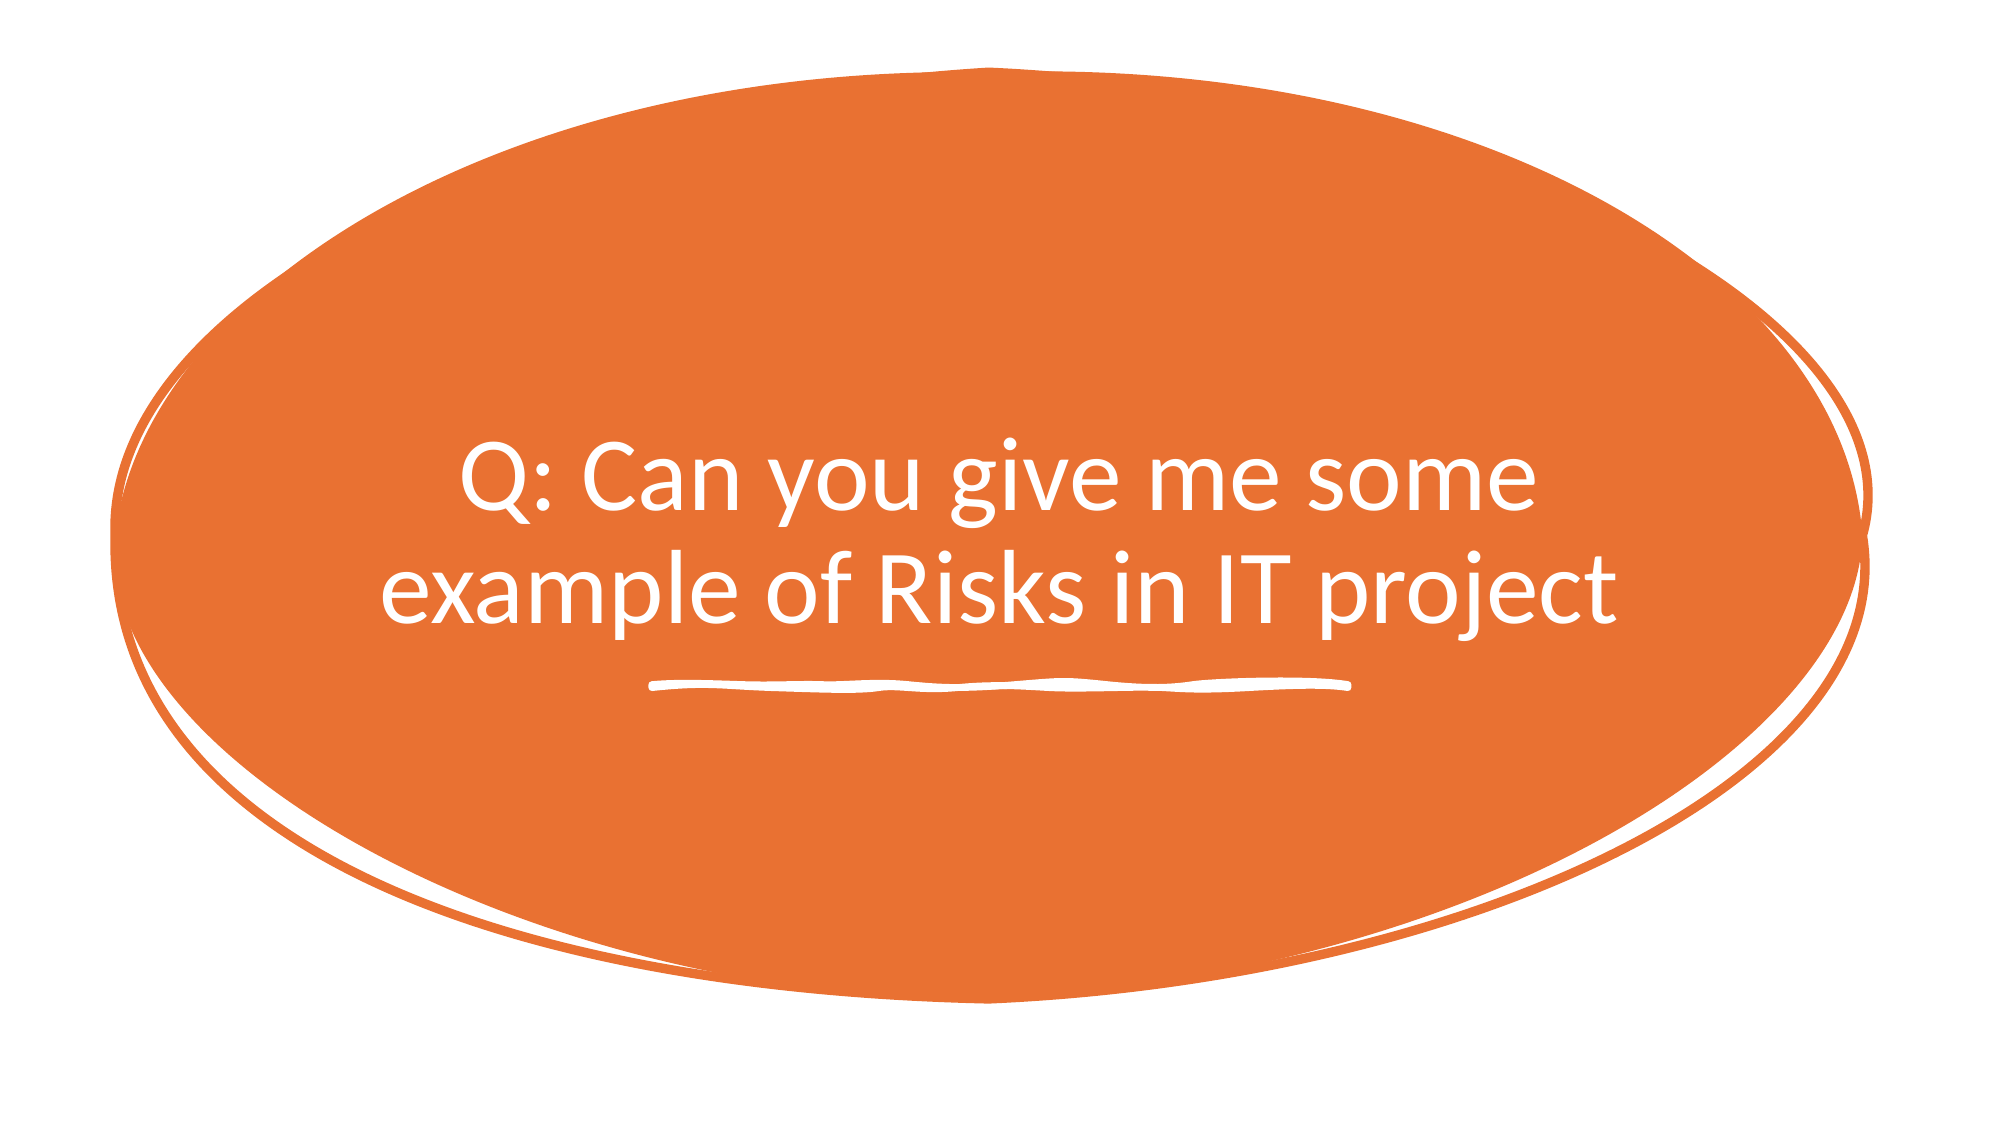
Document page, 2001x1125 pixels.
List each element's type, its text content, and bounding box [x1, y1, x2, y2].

text_box [113, 70, 1870, 1001]
text_box [0, 0, 2000, 1125]
text_box [650, 679, 1350, 692]
title Q: Can you give me some example of Risks in IT project [338, 313, 1661, 655]
